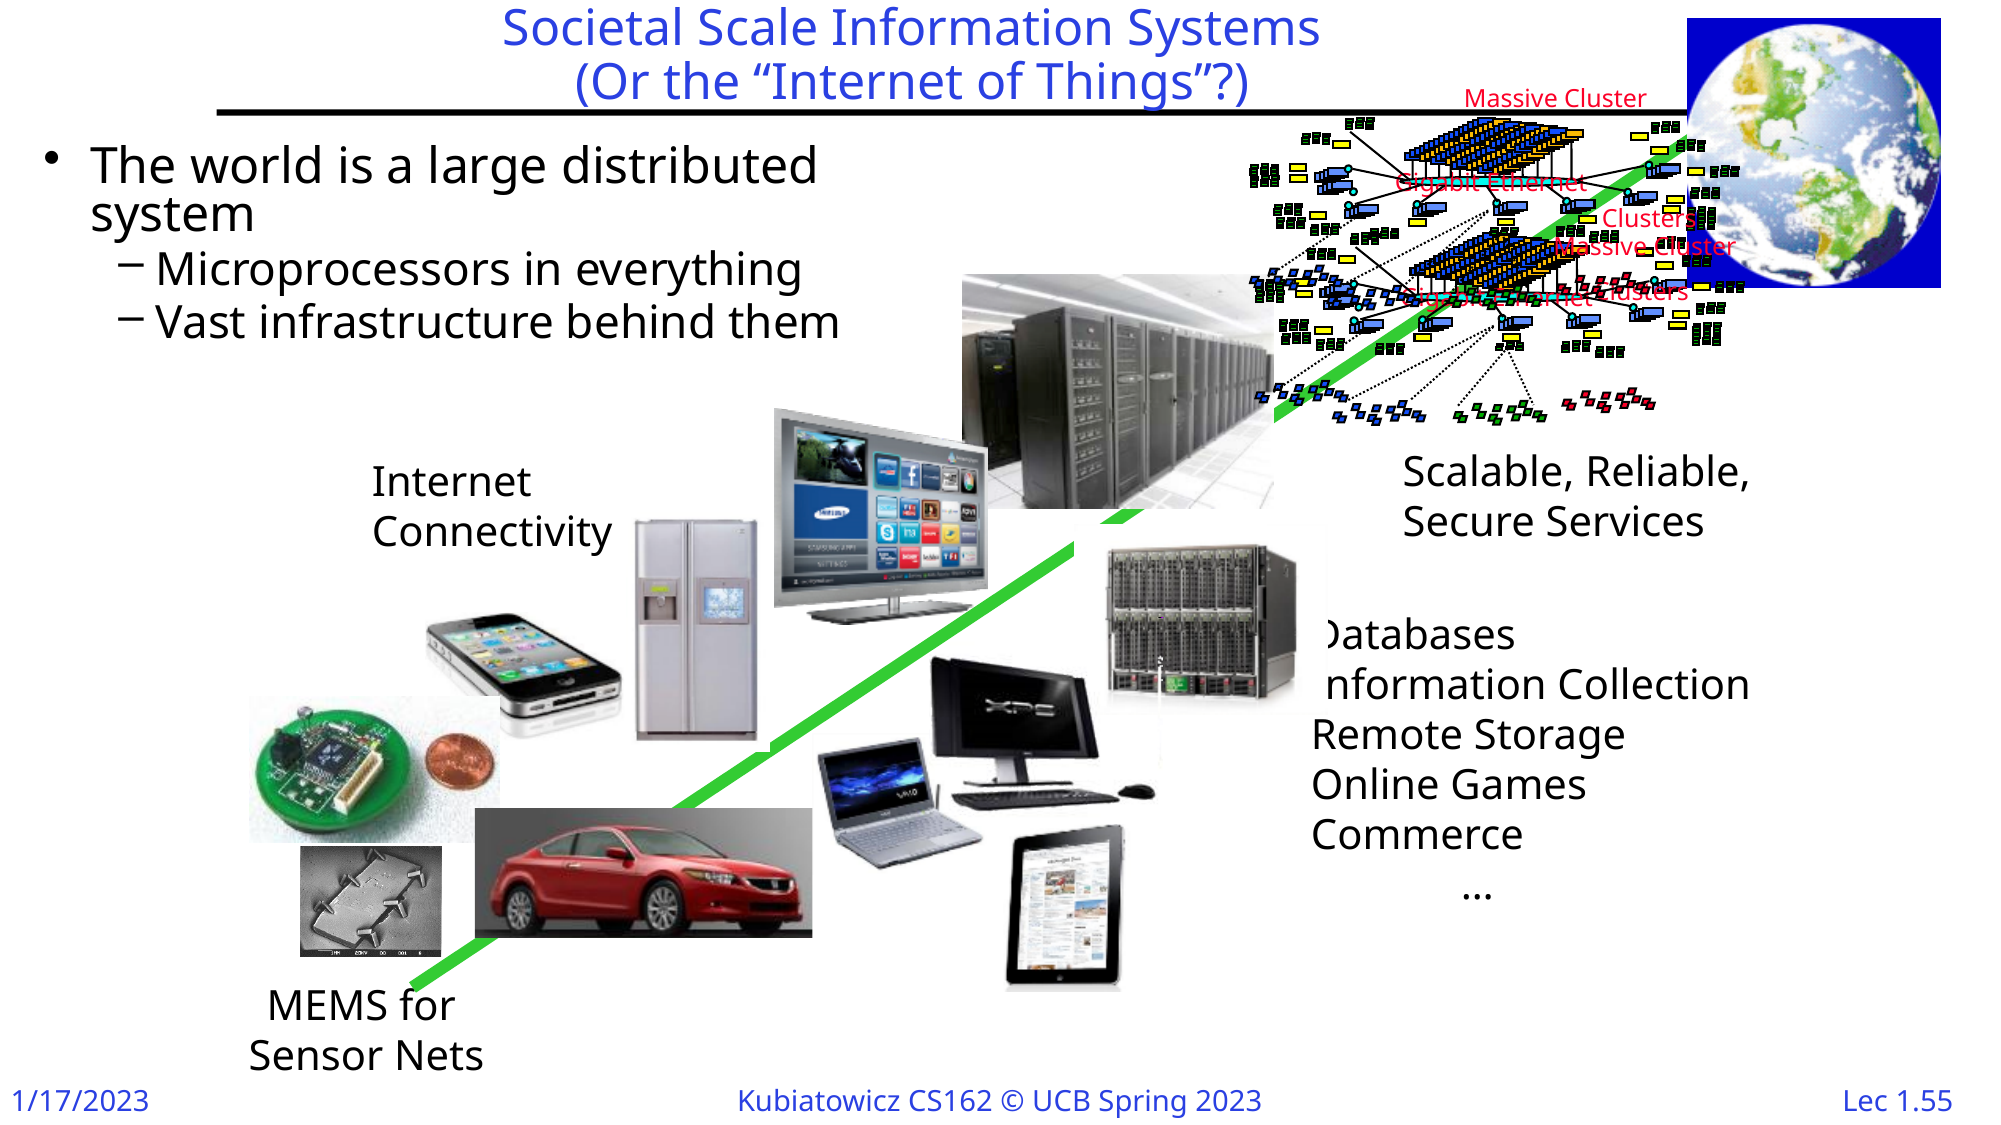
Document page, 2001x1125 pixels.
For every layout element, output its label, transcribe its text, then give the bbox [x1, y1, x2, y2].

text_box Internet Connectivity [357, 447, 628, 563]
title Societal Scale Information Systems (Or the “Internet of Things”?) [324, 12, 1500, 100]
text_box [1255, 18, 1941, 425]
text_box Databases Information Collection Remote Storage Online Games Commerce … [1296, 600, 1766, 965]
text_box MEMS for Sensor Nets [233, 971, 500, 1087]
picture [299, 846, 442, 957]
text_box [1249, 74, 1739, 310]
list The world is a large distributed system Microprocessors in everything Vast infrastructure behind them [28, 138, 967, 313]
text_box Scalable, Reliable, Secure Services [1387, 437, 1767, 553]
picture [249, 274, 1328, 992]
